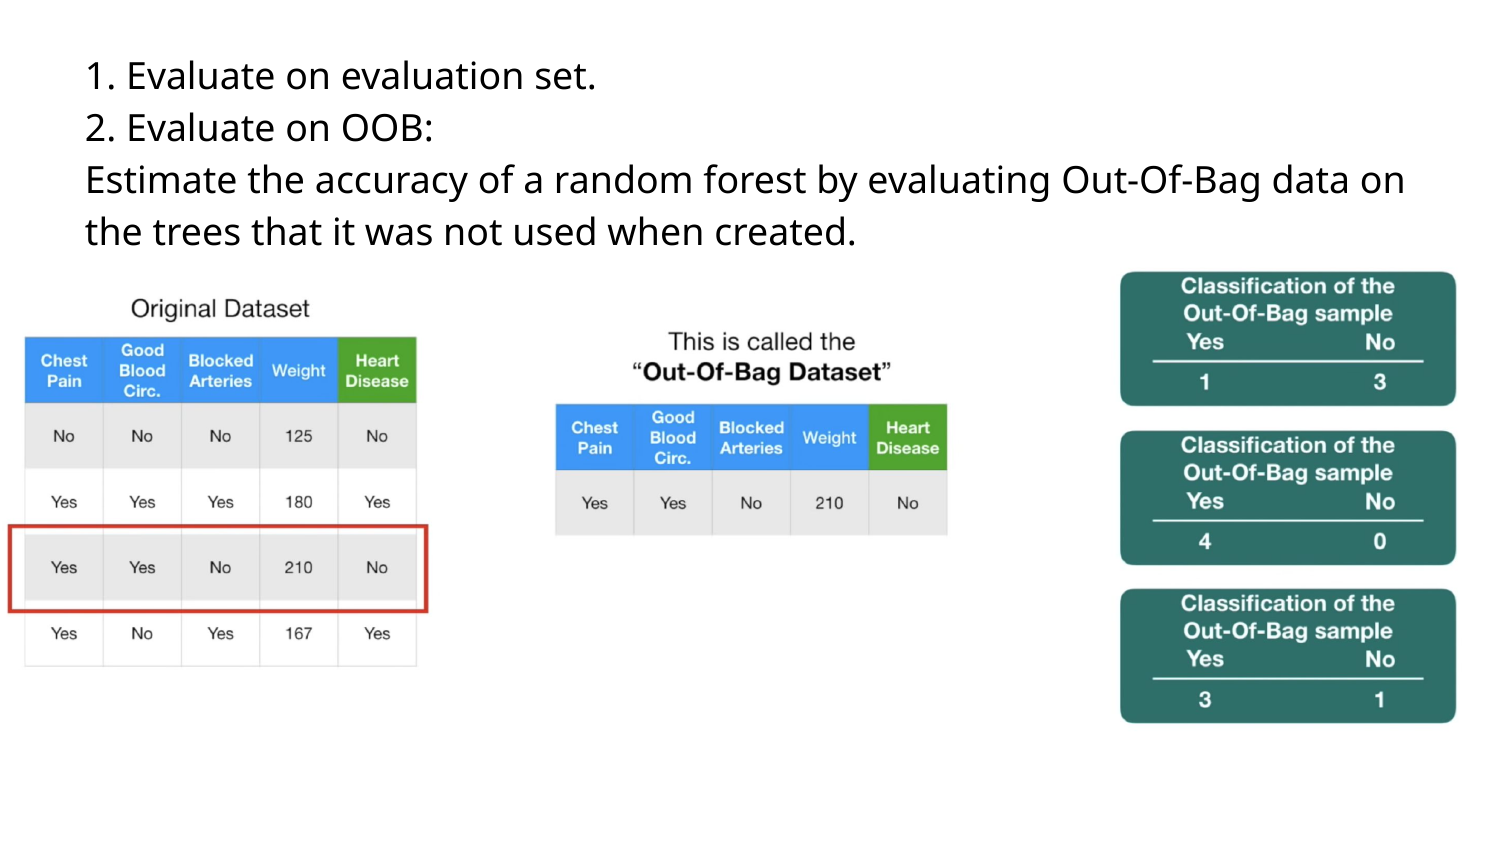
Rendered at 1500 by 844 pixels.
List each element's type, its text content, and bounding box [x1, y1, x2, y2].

picture [1094, 247, 1475, 750]
list 1. Evaluate on evaluation set. 2. Evaluate on OOB: Estimate the accuracy of a random forest by evaluating Out-Of-Bag data on the trees that it was not used when created. [51, 30, 1449, 750]
picture [0, 249, 989, 711]
